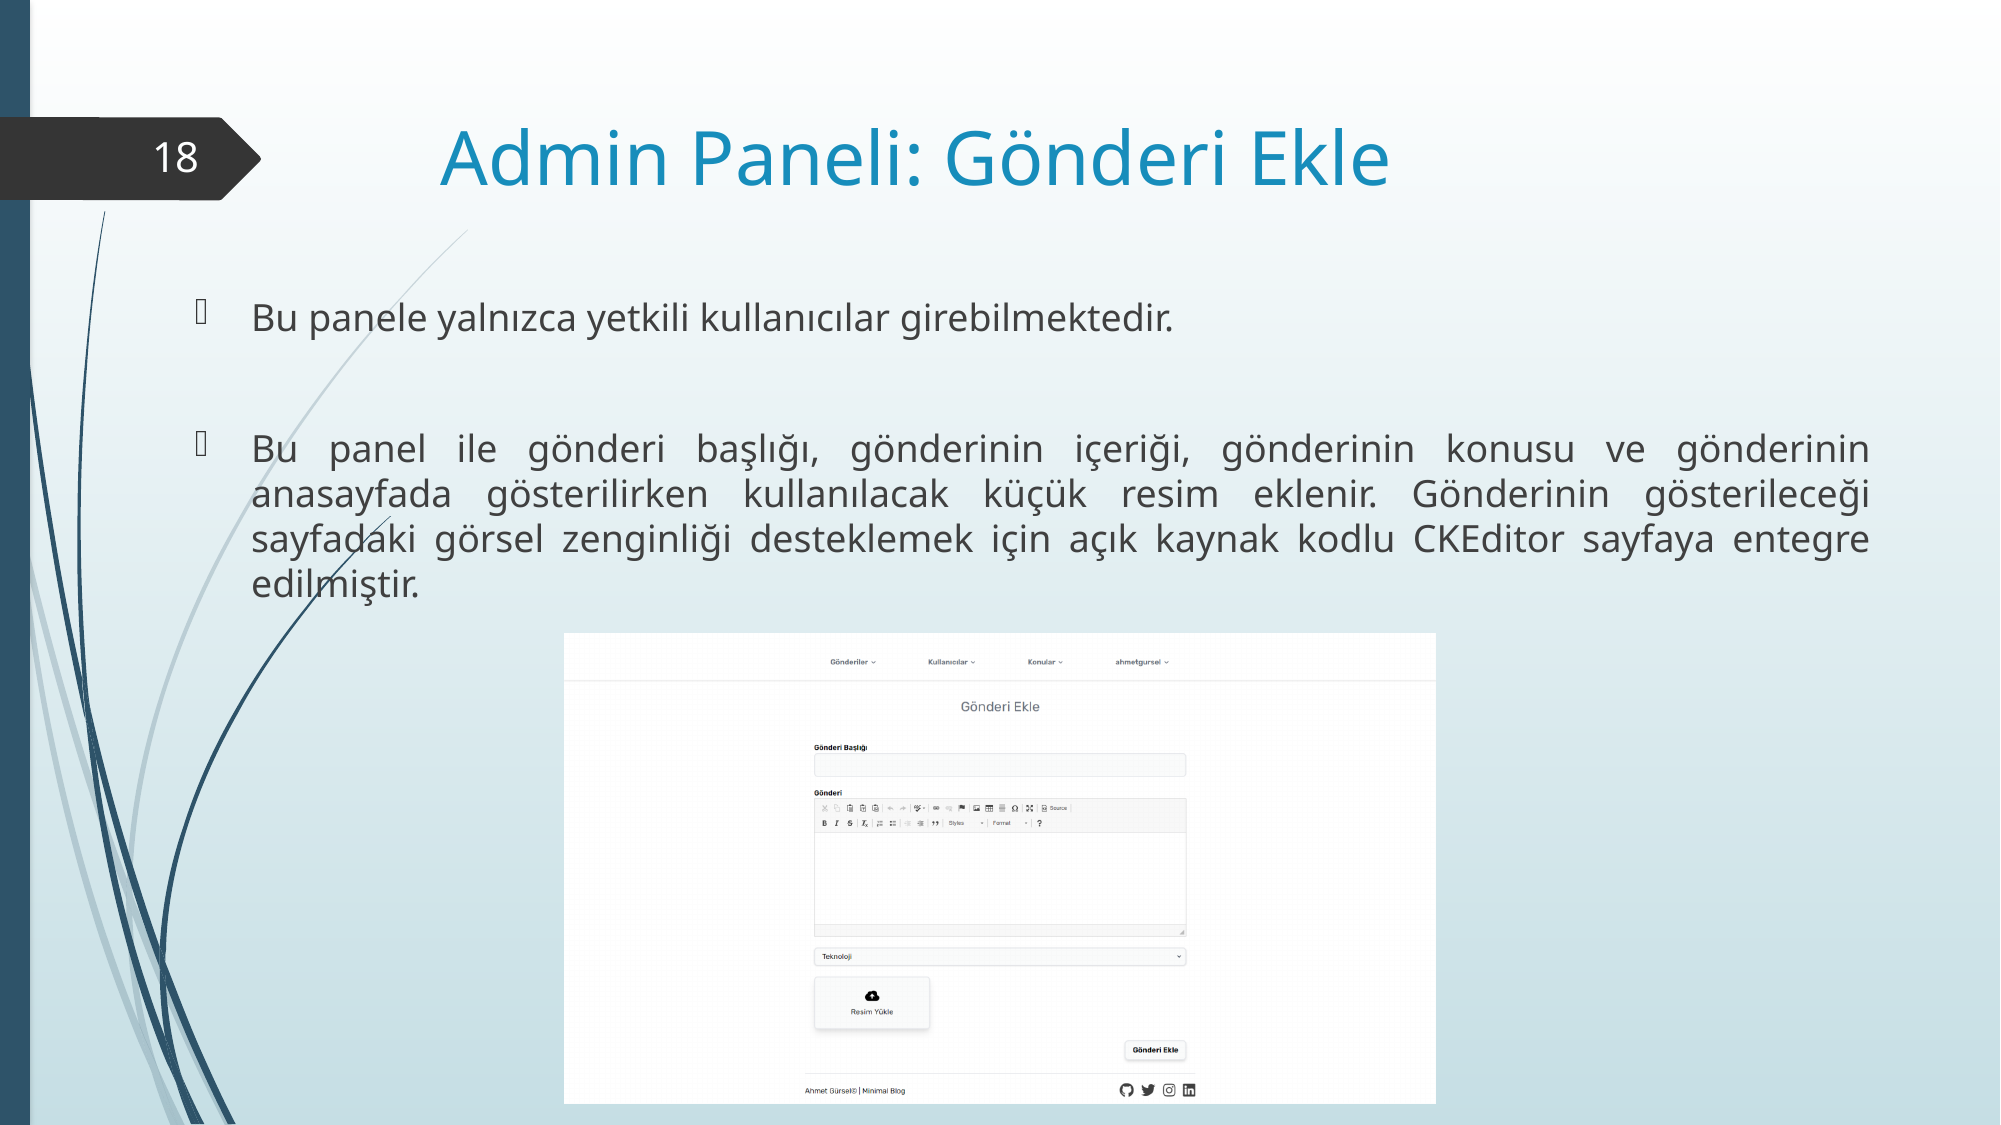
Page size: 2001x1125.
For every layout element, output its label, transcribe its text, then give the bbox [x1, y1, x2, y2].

slide_number 18 [87, 129, 216, 190]
title Admin Paneli: Gönderi Ekle [425, 102, 1888, 286]
list Bu panele yalnızca yetkili kullanıcılar girebilmektedir. Bu panel ile gönderi başlığı, gönderinin içeriği, gönderinin konusu ve gönderinin anasayfada gösterilirken kullanılacak küçük resim eklenir. Gönderinin gösterileceği sayfadaki görsel zenginliği desteklemek için açık kaynak kodlu CKEditor sayfaya entegre edilmiştir. [179, 286, 1888, 634]
picture [564, 633, 1436, 1105]
